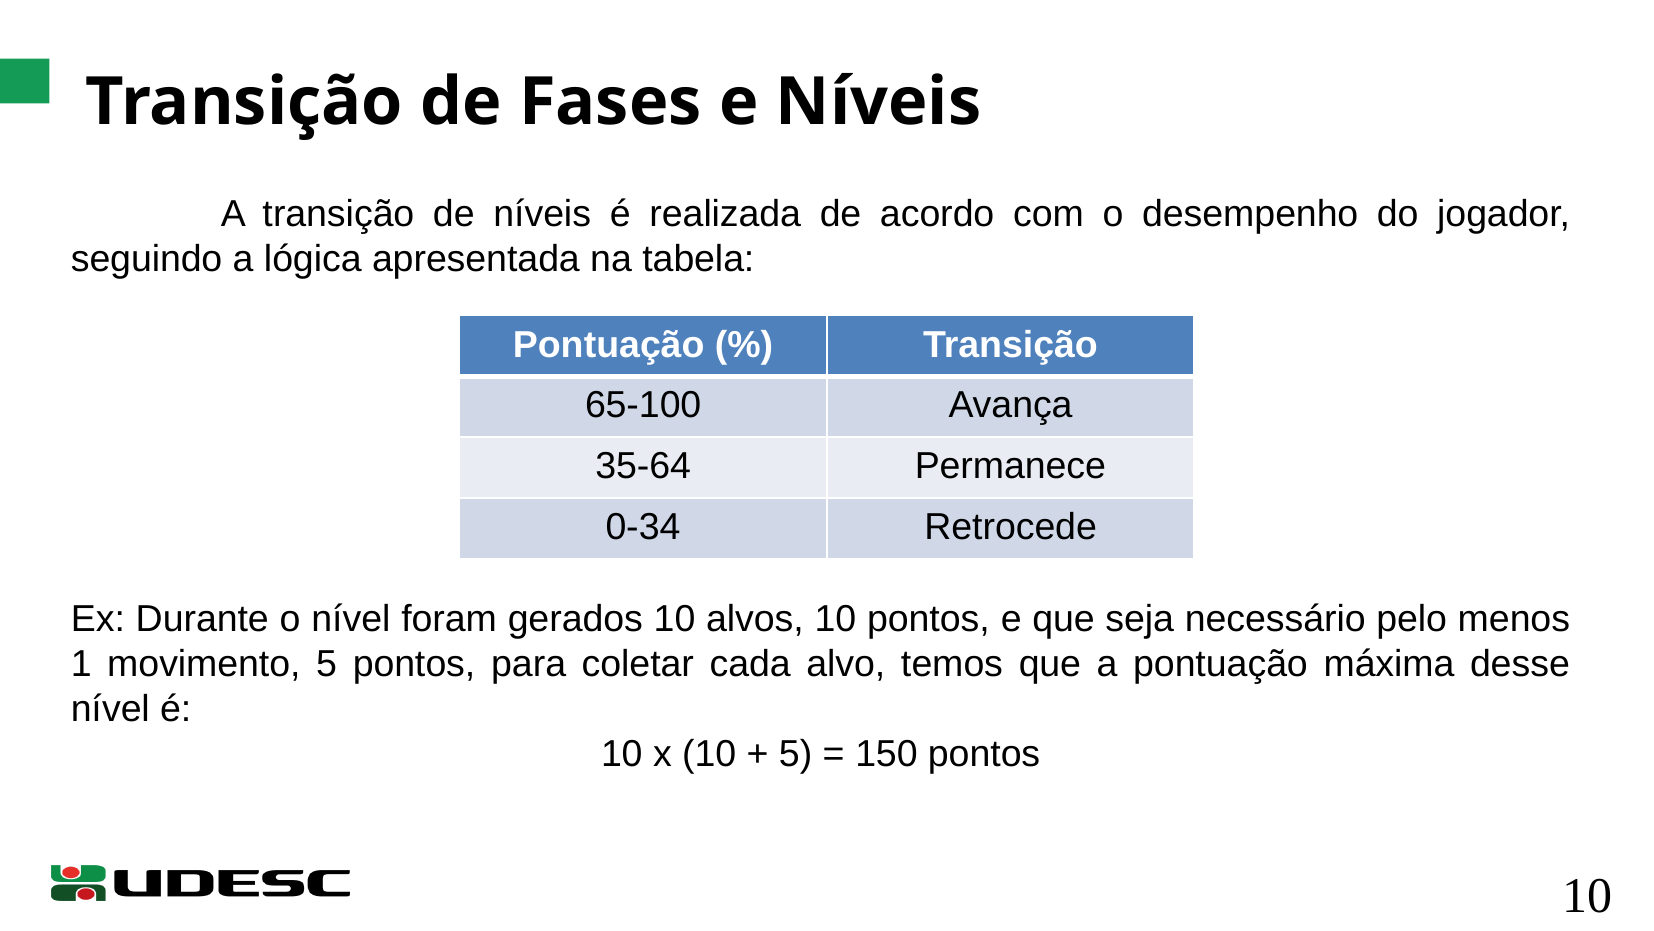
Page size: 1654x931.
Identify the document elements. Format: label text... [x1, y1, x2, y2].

table_cell Retrocede [828, 499, 1193, 558]
text_box Transição de Fases e Níveis [71, 50, 1649, 125]
table_cell 65-100 [460, 379, 826, 436]
table_header Transição [828, 316, 1193, 374]
text_box A transição de níveis é realizada de acordo com o desempenho do jogador, seguindo a lógica apresentada na tabela: Ex: Durante o nível foram gerados 10 alvos, 10 pontos, e que seja necessário pelo menos 1 movimento, 5 pontos, para coletar cada alvo, temos que a pontuação máxima desse nível é: 10 x (10 + 5) = 150 pontos [70, 188, 1571, 774]
text_box [0, 57, 51, 106]
table_cell Permanece [828, 438, 1193, 497]
table_cell Avança [828, 379, 1193, 436]
text_box 10 [1547, 855, 1654, 931]
table_header Pontuação (%) [460, 316, 826, 374]
table_cell 0-34 [460, 499, 826, 558]
table_cell 35-64 [460, 438, 826, 497]
picture [51, 865, 350, 902]
